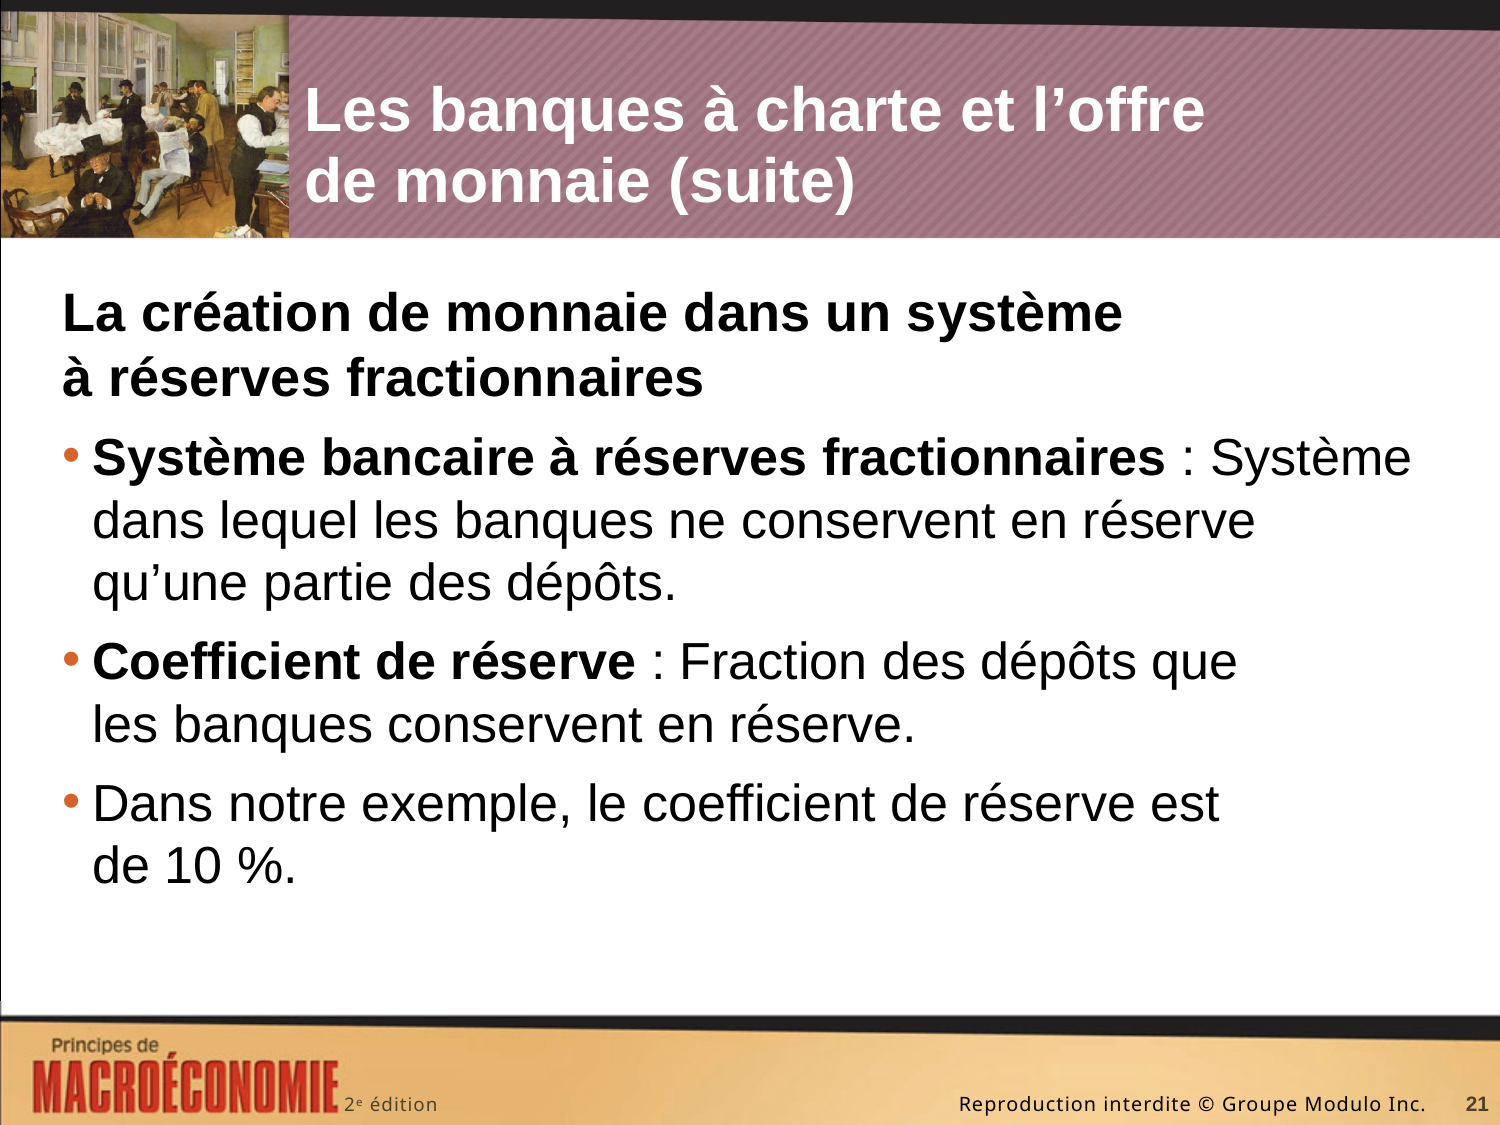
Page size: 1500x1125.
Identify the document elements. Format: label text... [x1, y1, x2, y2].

picture [1412, 1102, 1417, 1110]
list La création de monnaie dans un système à réserves fractionnaires Système bancaire à réserves fractionnaires : Système dans lequel les banques ne conservent en réserve qu’une partie des dépôts. Coefficient de réserve : Fraction des dépôts que les banques conservent en réserve. Dans notre exemple, le coefficient de réserve est de 10 %. [17, 269, 1459, 1000]
title Les banques à charte et l’offre de monnaie (suite) [304, 32, 1431, 223]
picture [0, 0, 1500, 1125]
slide_number 21 [1417, 1070, 1489, 1125]
